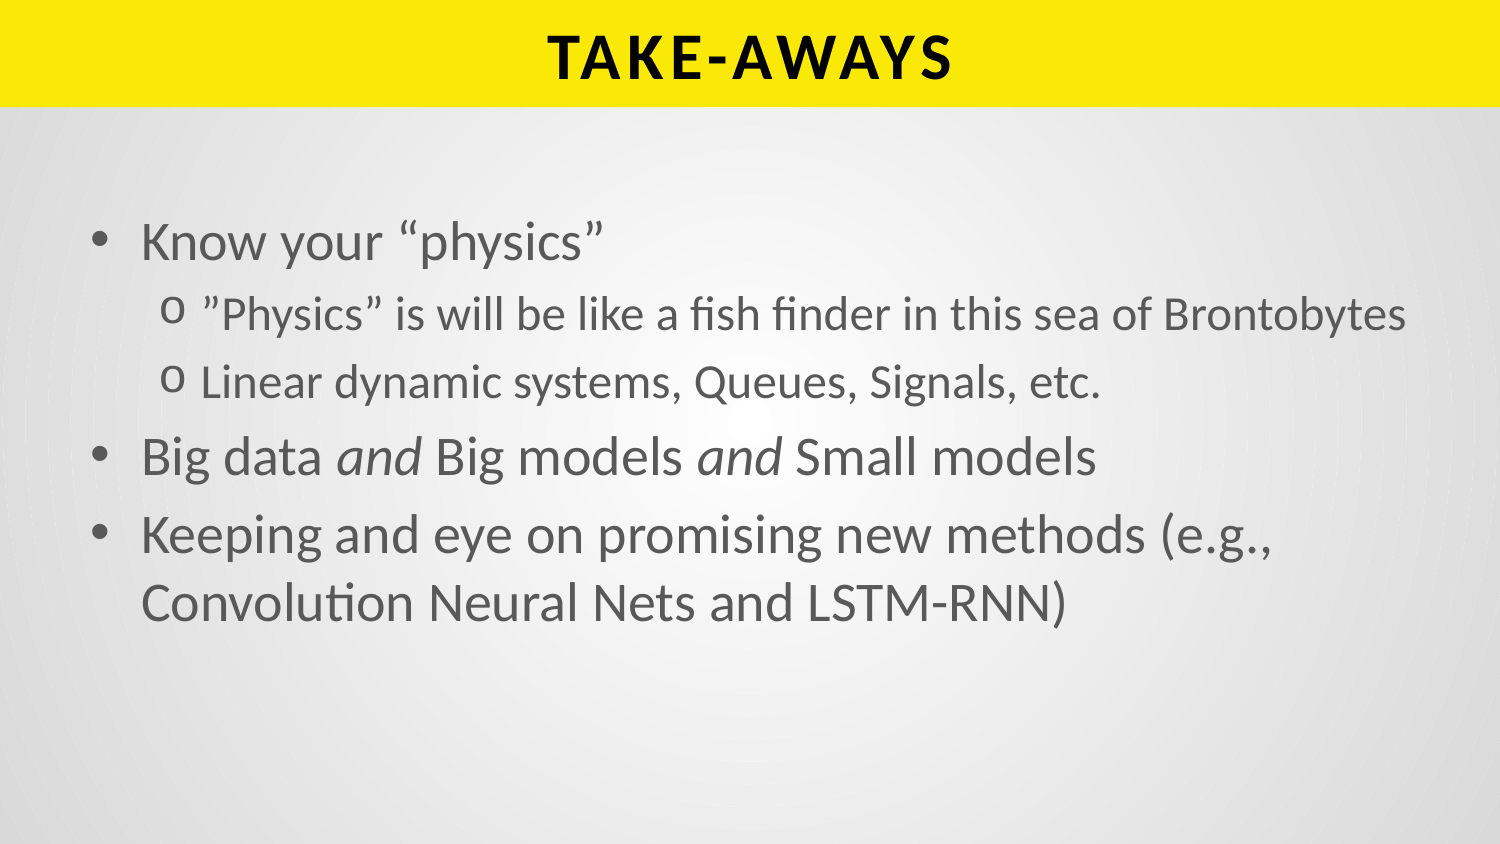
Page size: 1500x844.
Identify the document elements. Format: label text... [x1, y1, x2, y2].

title TAKE-AWAYS [75, 0, 1425, 108]
list Know your “physics” ”Physics” is will be like a fish finder in this sea of Brontobytes Linear dynamic systems, Queues, Signals, etc. Big data and Big models and Small models Keeping and eye on promising new methods (e.g., Convolution Neural Nets and LSTM-RNN) [75, 196, 1425, 754]
